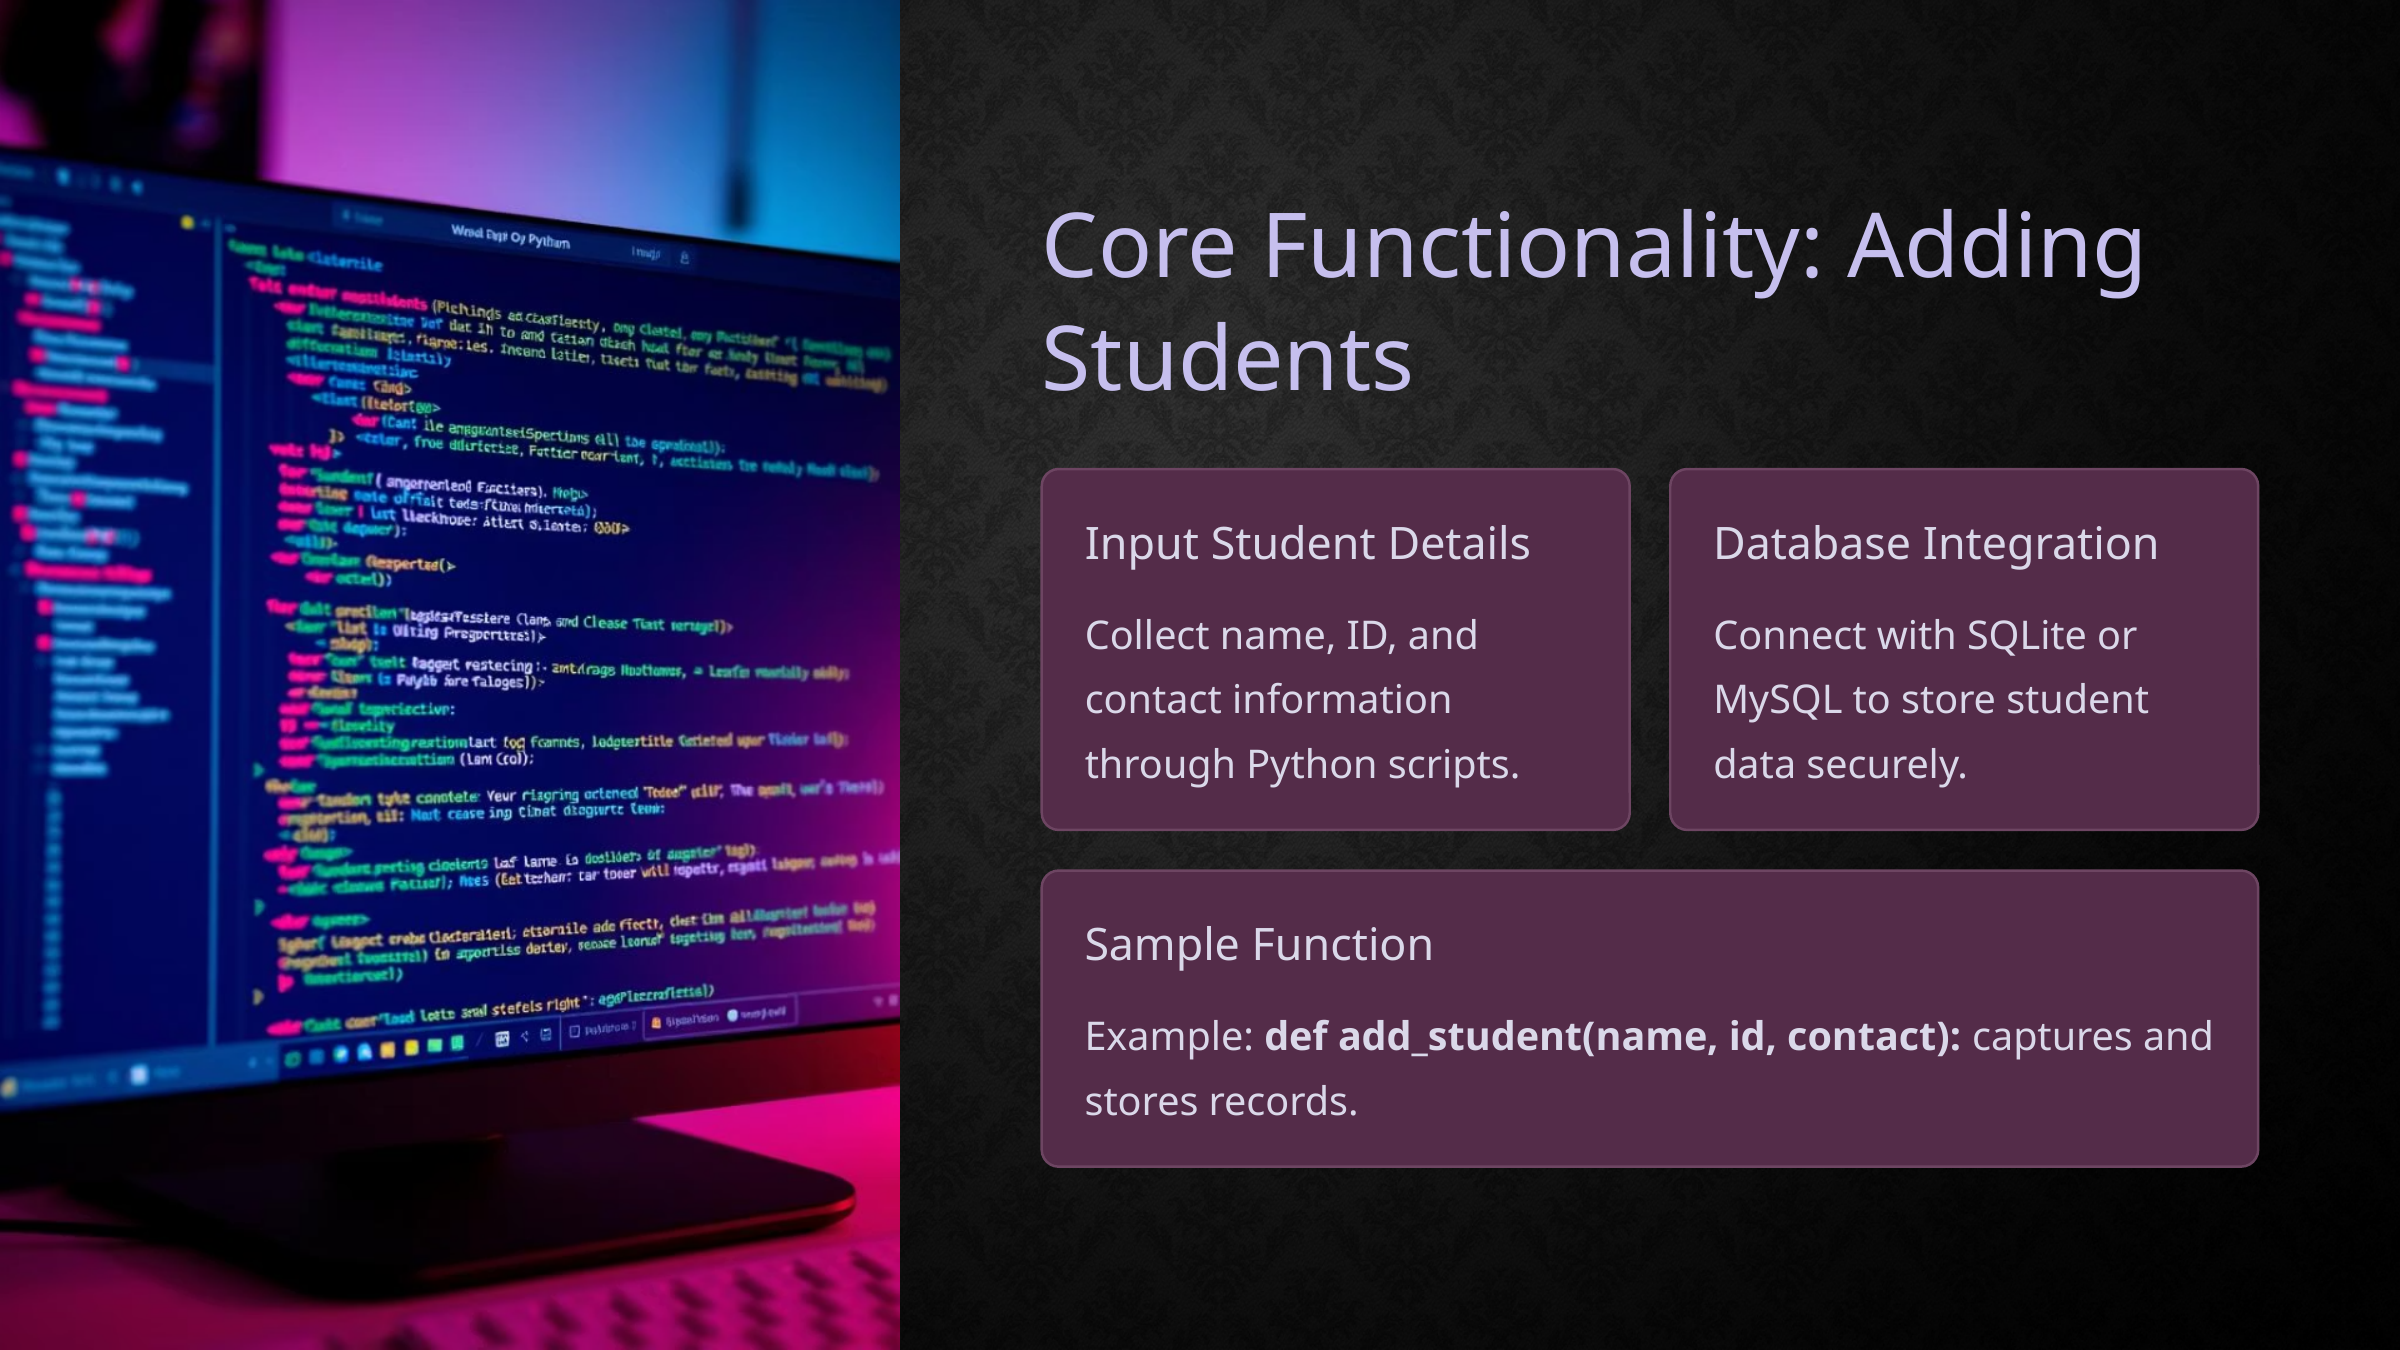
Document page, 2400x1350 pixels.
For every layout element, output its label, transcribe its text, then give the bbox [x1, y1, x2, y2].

text_box Database Integration [1713, 512, 2172, 569]
text_box Collect name, ID, and contact information through Python scripts. [1084, 592, 1587, 787]
text_box Connect with SQLite or MySQL to store student data securely. [1713, 592, 2216, 787]
picture [0, 0, 901, 1350]
text_box Sample Function [1084, 913, 1535, 970]
text_box Input Student Details [1084, 512, 1548, 569]
text_box [1041, 870, 2259, 1167]
text_box Example: def add_student(name, id, contact): captures and stores records. [1084, 994, 2216, 1124]
text_box Core Functionality: Adding Students [1041, 183, 2259, 409]
text_box [1670, 469, 2259, 830]
text_box [1041, 469, 1630, 830]
